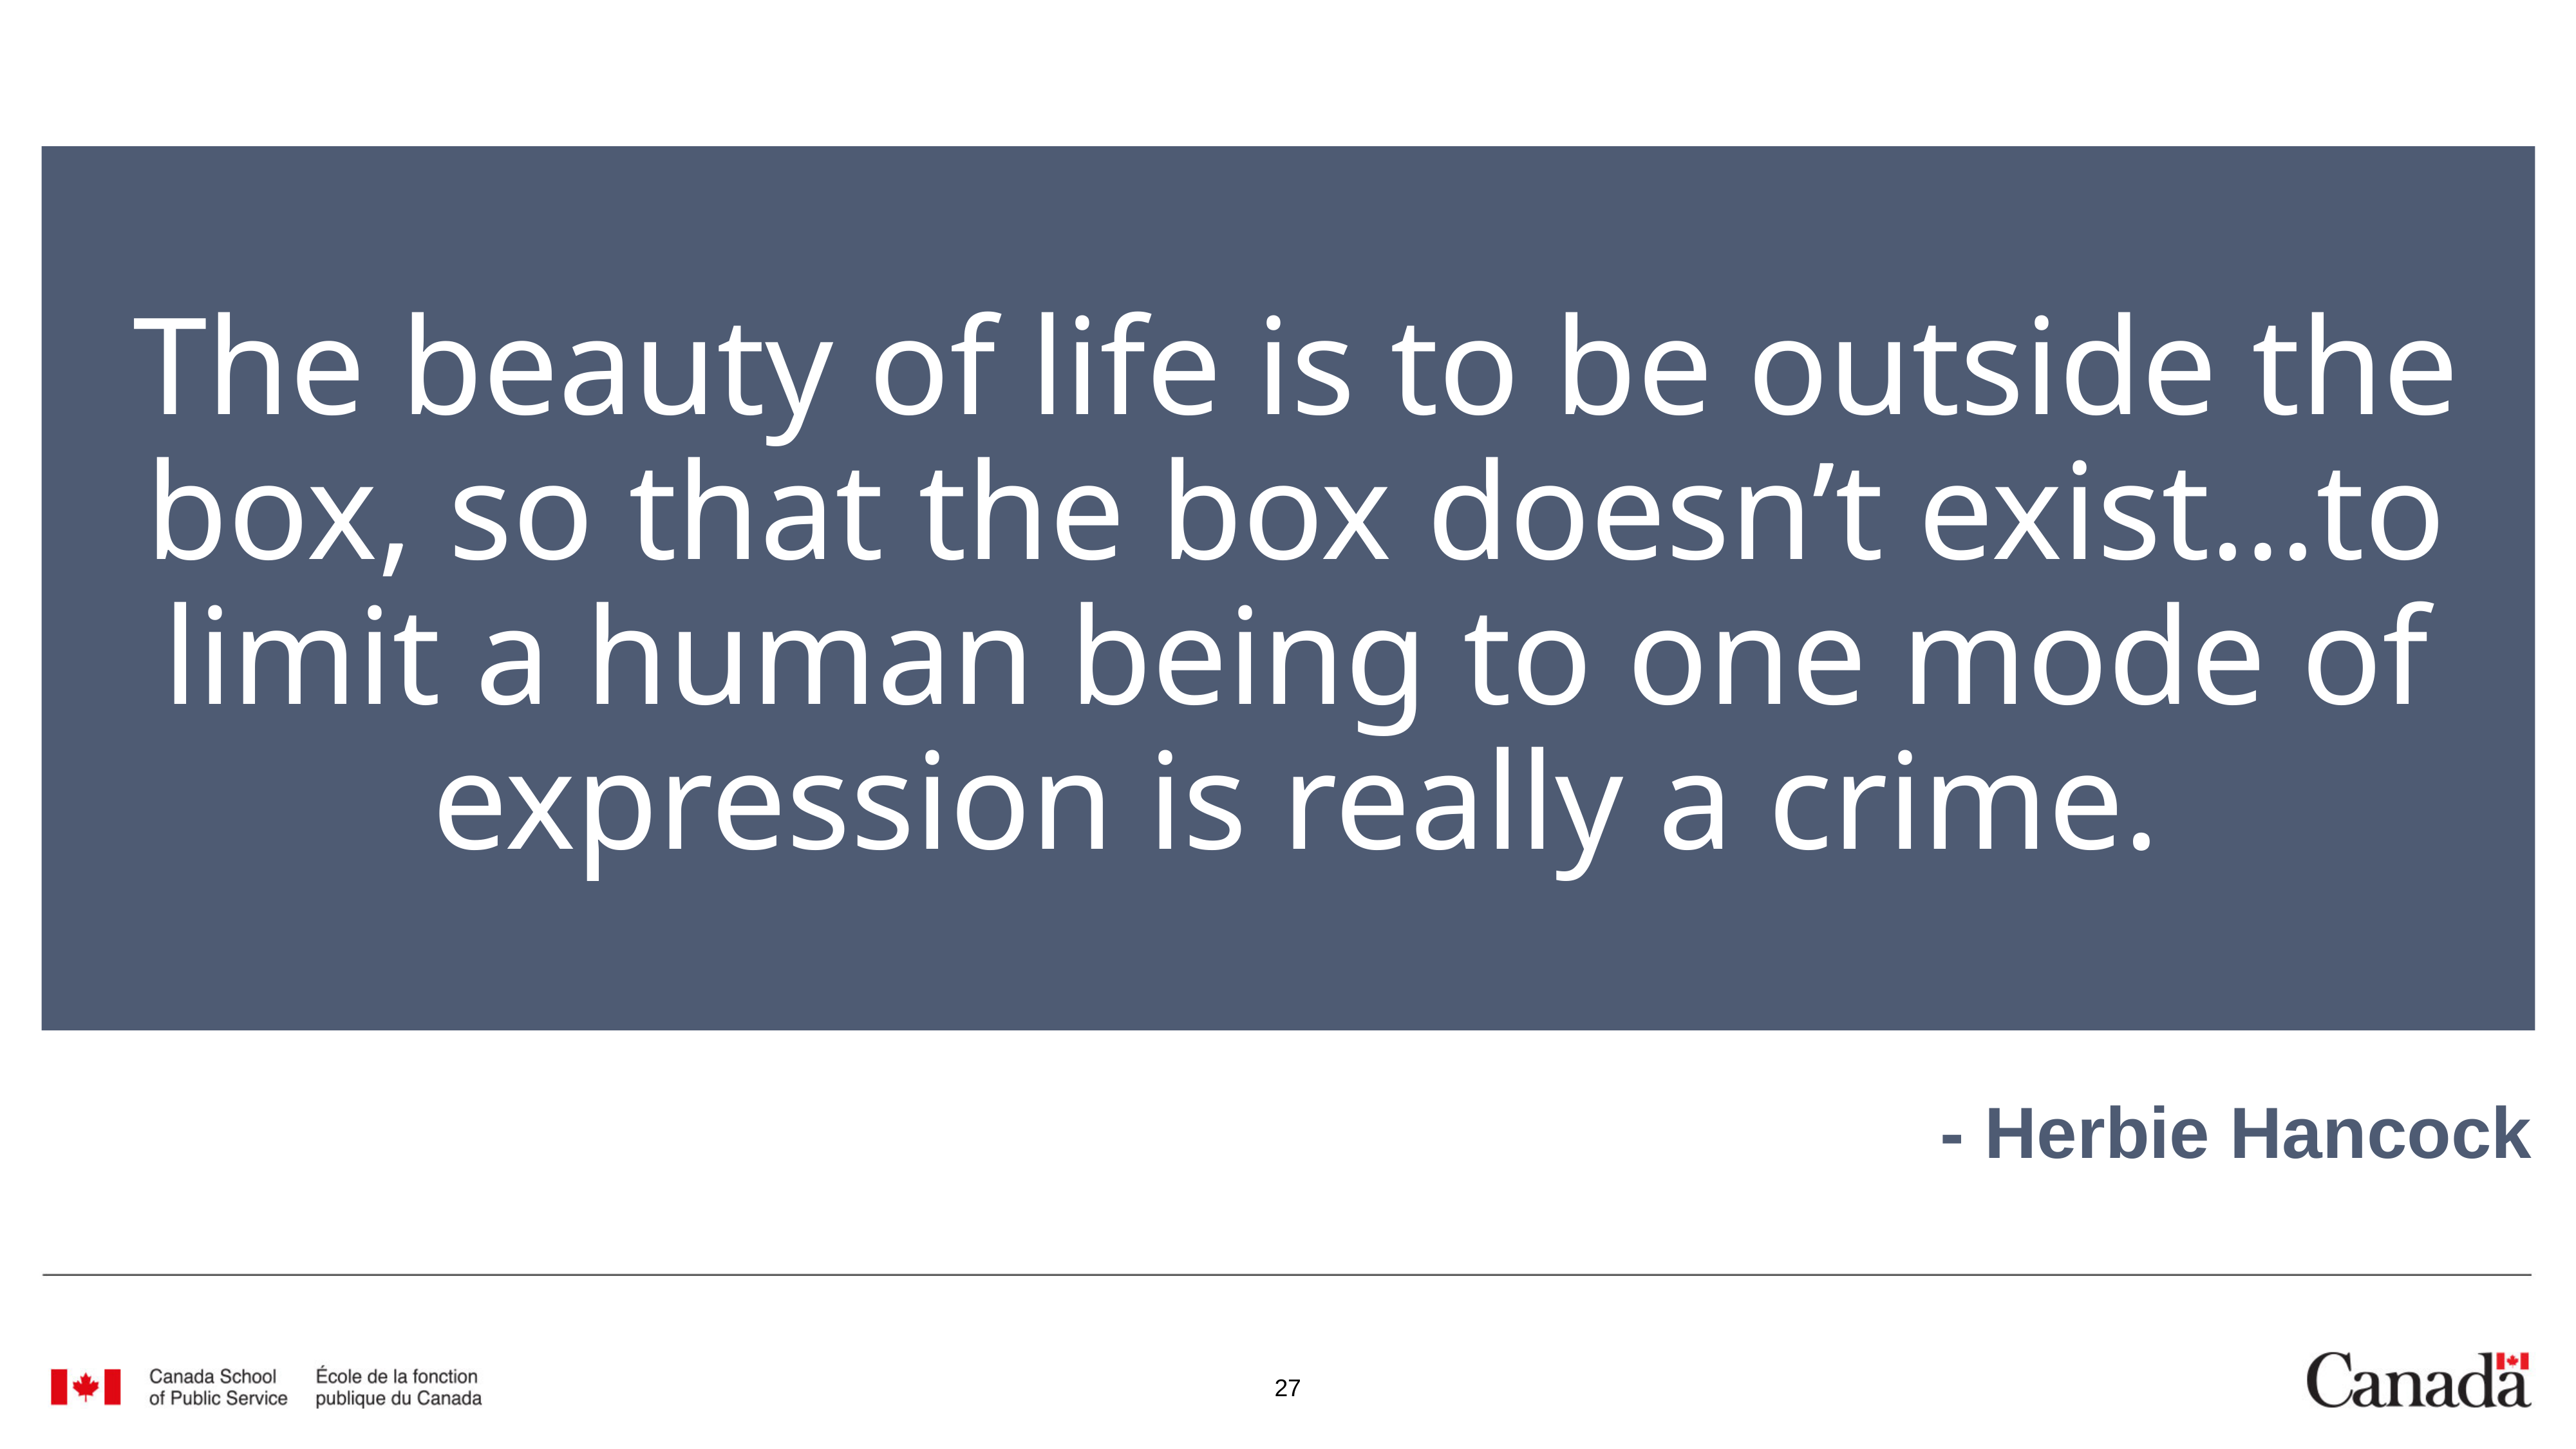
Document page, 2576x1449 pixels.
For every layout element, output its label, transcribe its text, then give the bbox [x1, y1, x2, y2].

slide_number 27 [1245, 1366, 1331, 1407]
picture [0, 0, 2576, 1449]
text_box - Herbie Hancock [1941, 1085, 2533, 1173]
title The beauty of life is to be outside the box, so that the box doesn’t exist…to limit a human being to one mode of expression is really a crime. [41, 146, 2535, 1030]
